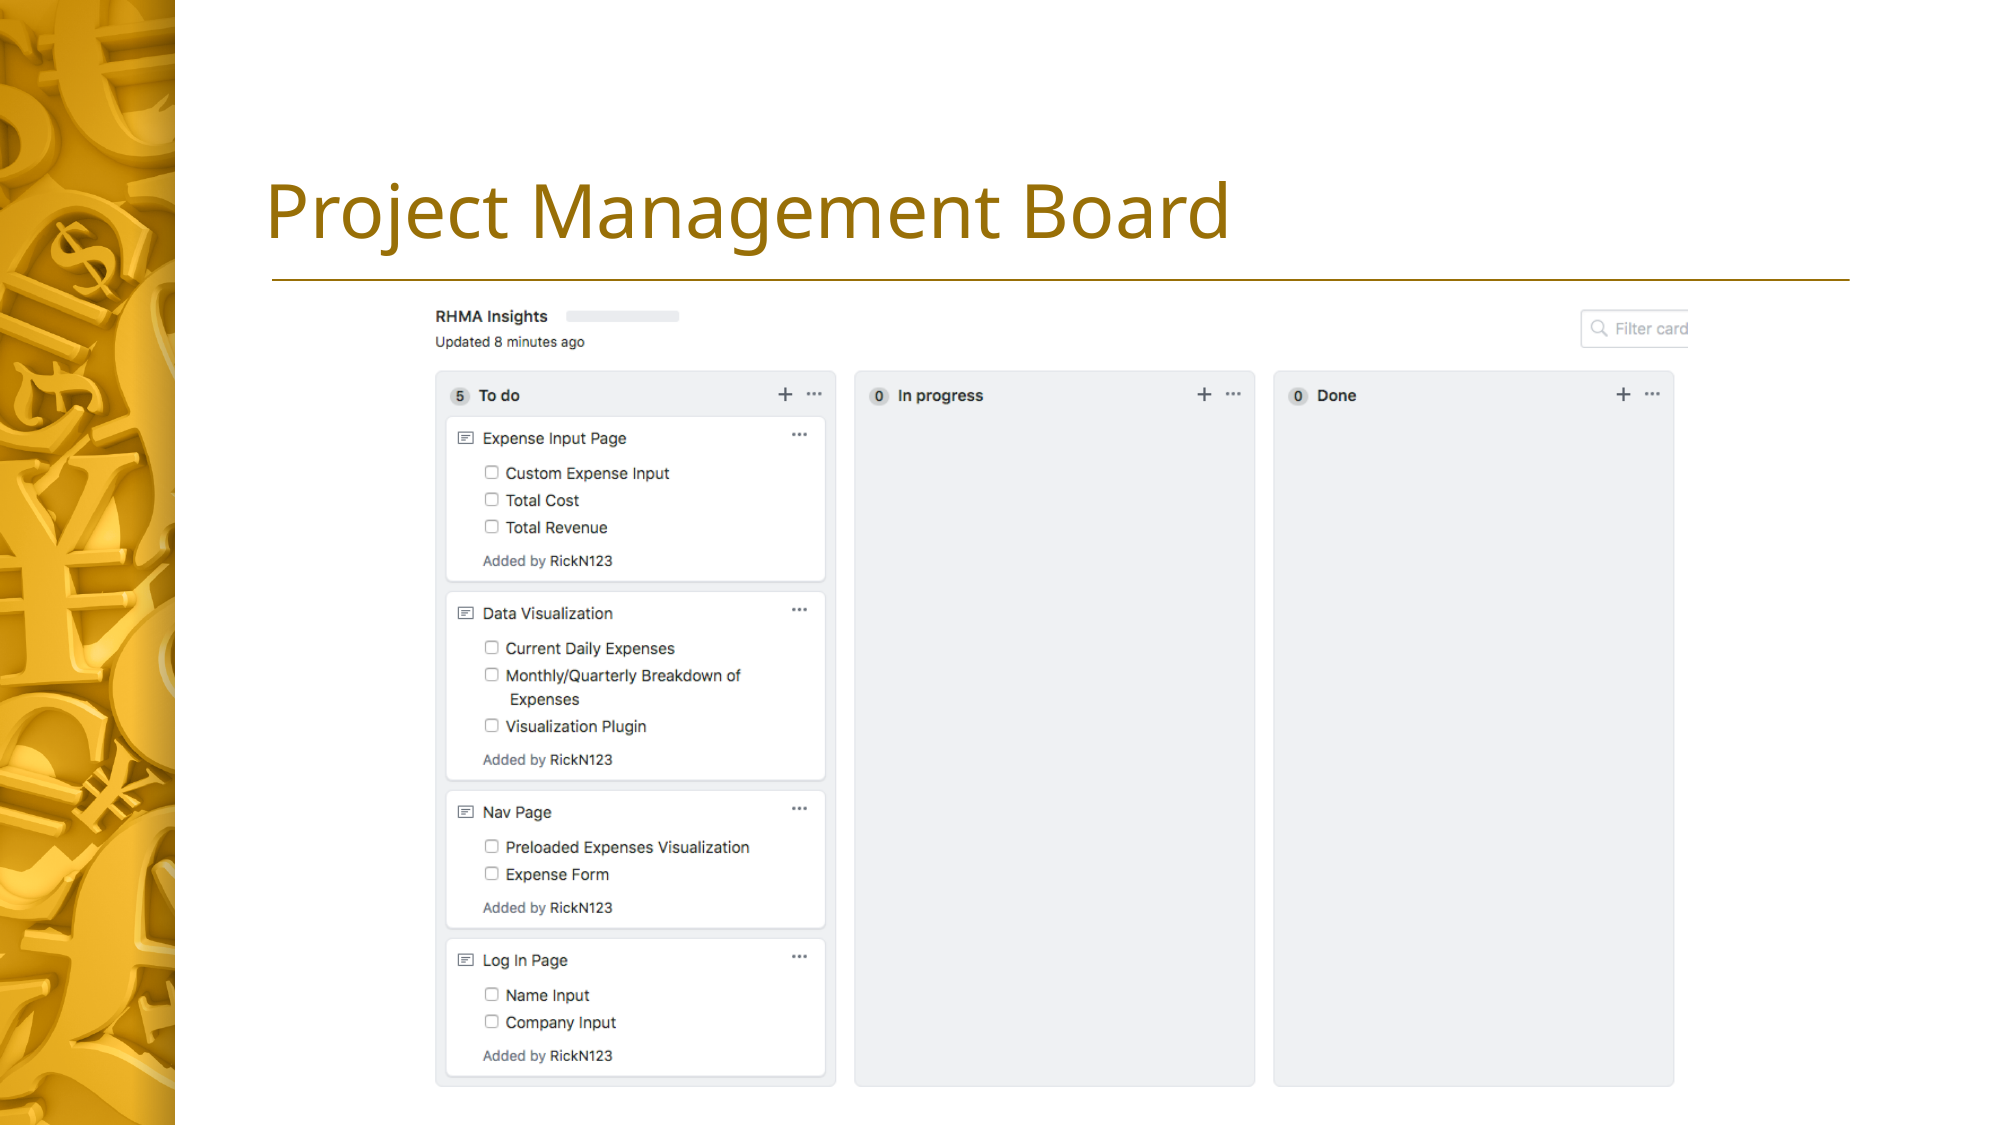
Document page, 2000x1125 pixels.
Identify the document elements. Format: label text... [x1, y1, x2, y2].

picture [0, 0, 175, 1125]
title Project Management Board [249, 62, 1863, 263]
picture [424, 287, 1688, 1096]
